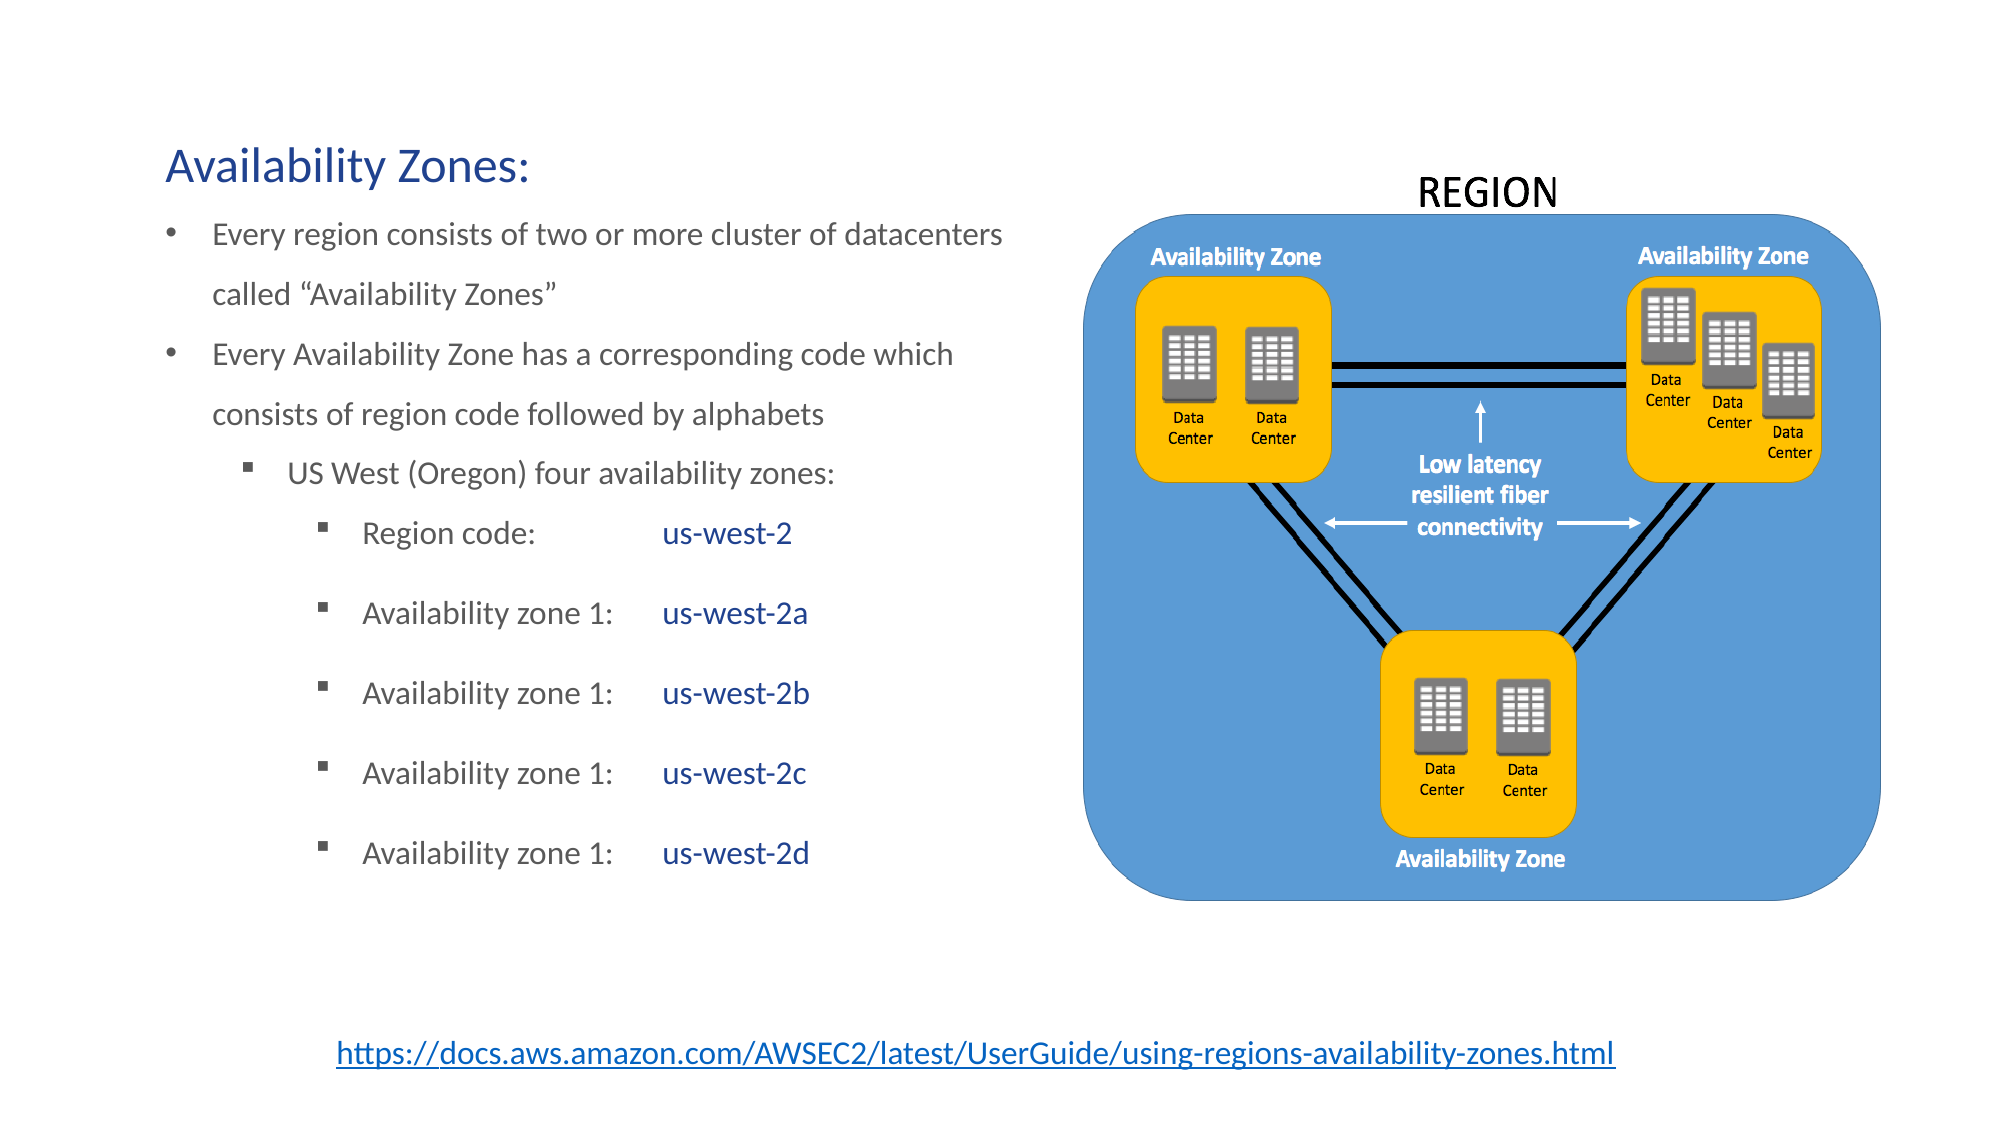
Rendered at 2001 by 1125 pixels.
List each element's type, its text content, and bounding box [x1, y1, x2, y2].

picture [1075, 164, 1886, 913]
text_box https://docs.aws.amazon.com/AWSEC2/latest/UserGuide/using-regions-availability-zones.html [321, 1023, 1684, 1124]
text_box Availability Zones: Every region consists of two or more cluster of datacenters called “Availability Zones” Every Availability Zone has a corresponding code which consists of region code followed by alphabets US West (Oregon) four availability zones: Region code: us-west-2 Availability zone 1: us-west-2a Availability zone 1: us-west-2b Availability zone 1: us-west-2c Availability zone 1: us-west-2d [75, 64, 1042, 958]
